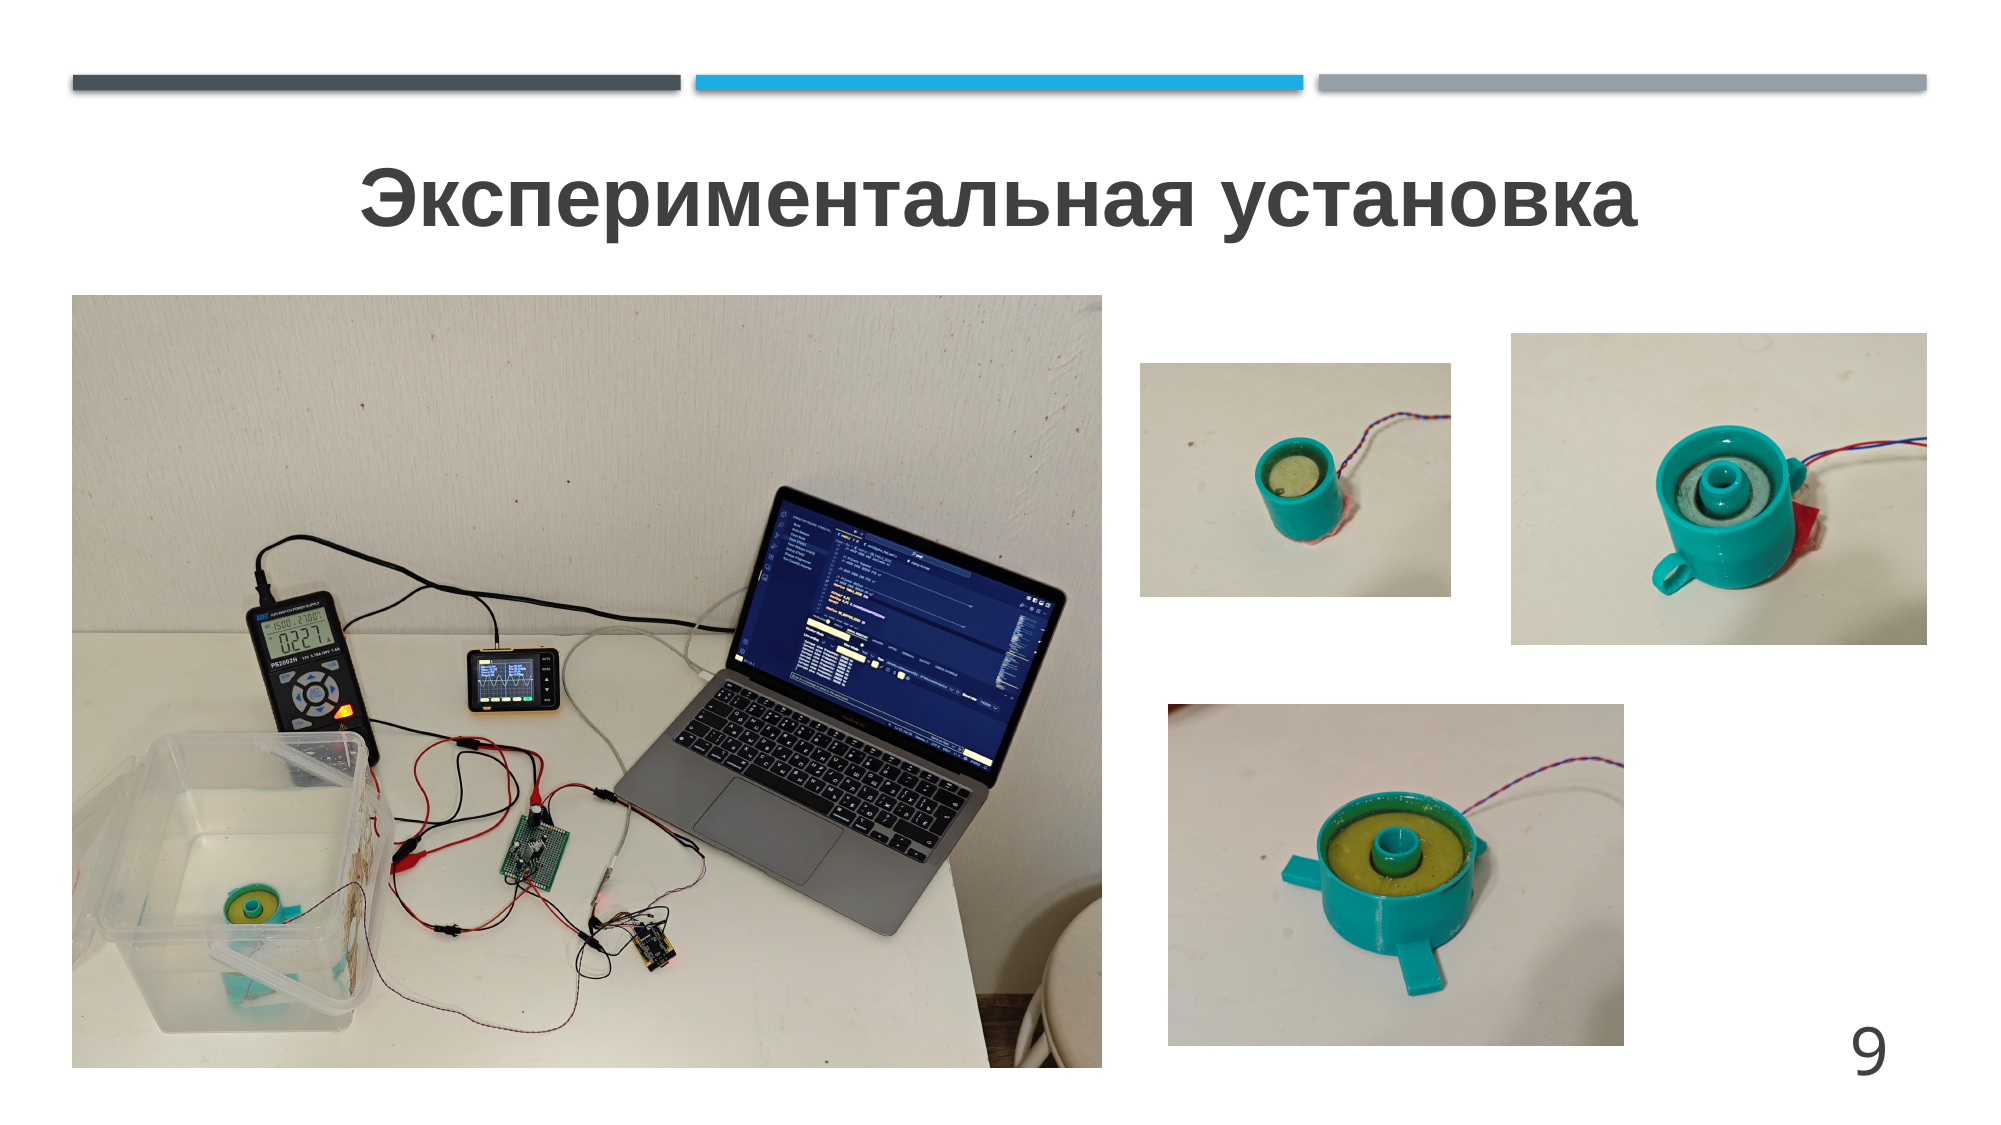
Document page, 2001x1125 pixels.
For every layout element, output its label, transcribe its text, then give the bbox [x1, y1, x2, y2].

picture [1167, 703, 1624, 1046]
text_box Экспериментальная установка [72, 135, 1927, 275]
picture [1139, 363, 1451, 597]
picture [72, 295, 1102, 1068]
picture [1510, 333, 1927, 646]
slide_number 9 [1732, 1024, 1905, 1085]
